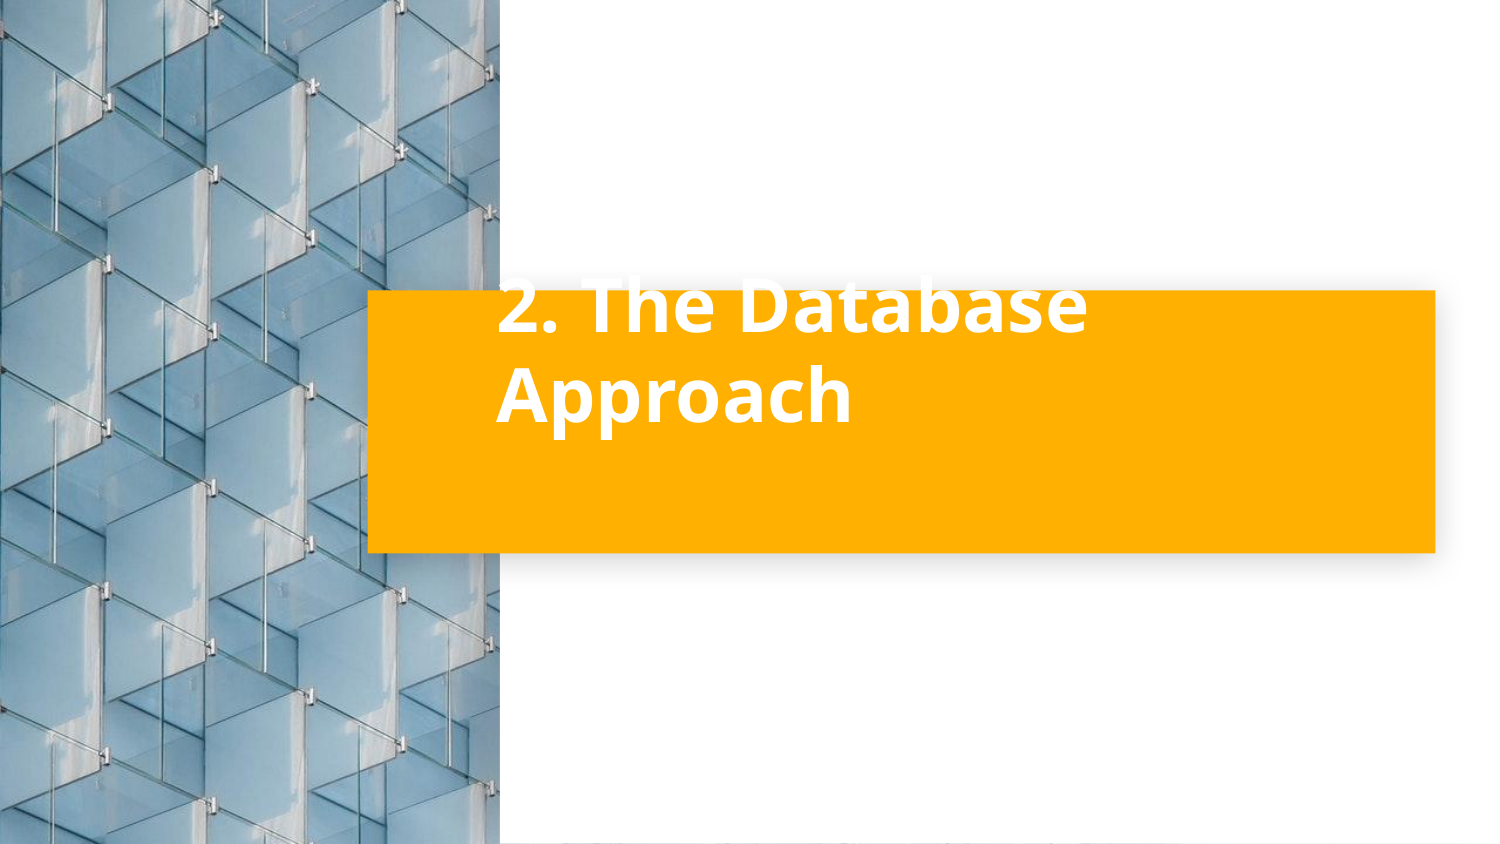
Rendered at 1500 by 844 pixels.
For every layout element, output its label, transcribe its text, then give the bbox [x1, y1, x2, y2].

title 2. The Database Approach [481, 302, 1436, 453]
picture [0, 0, 499, 844]
